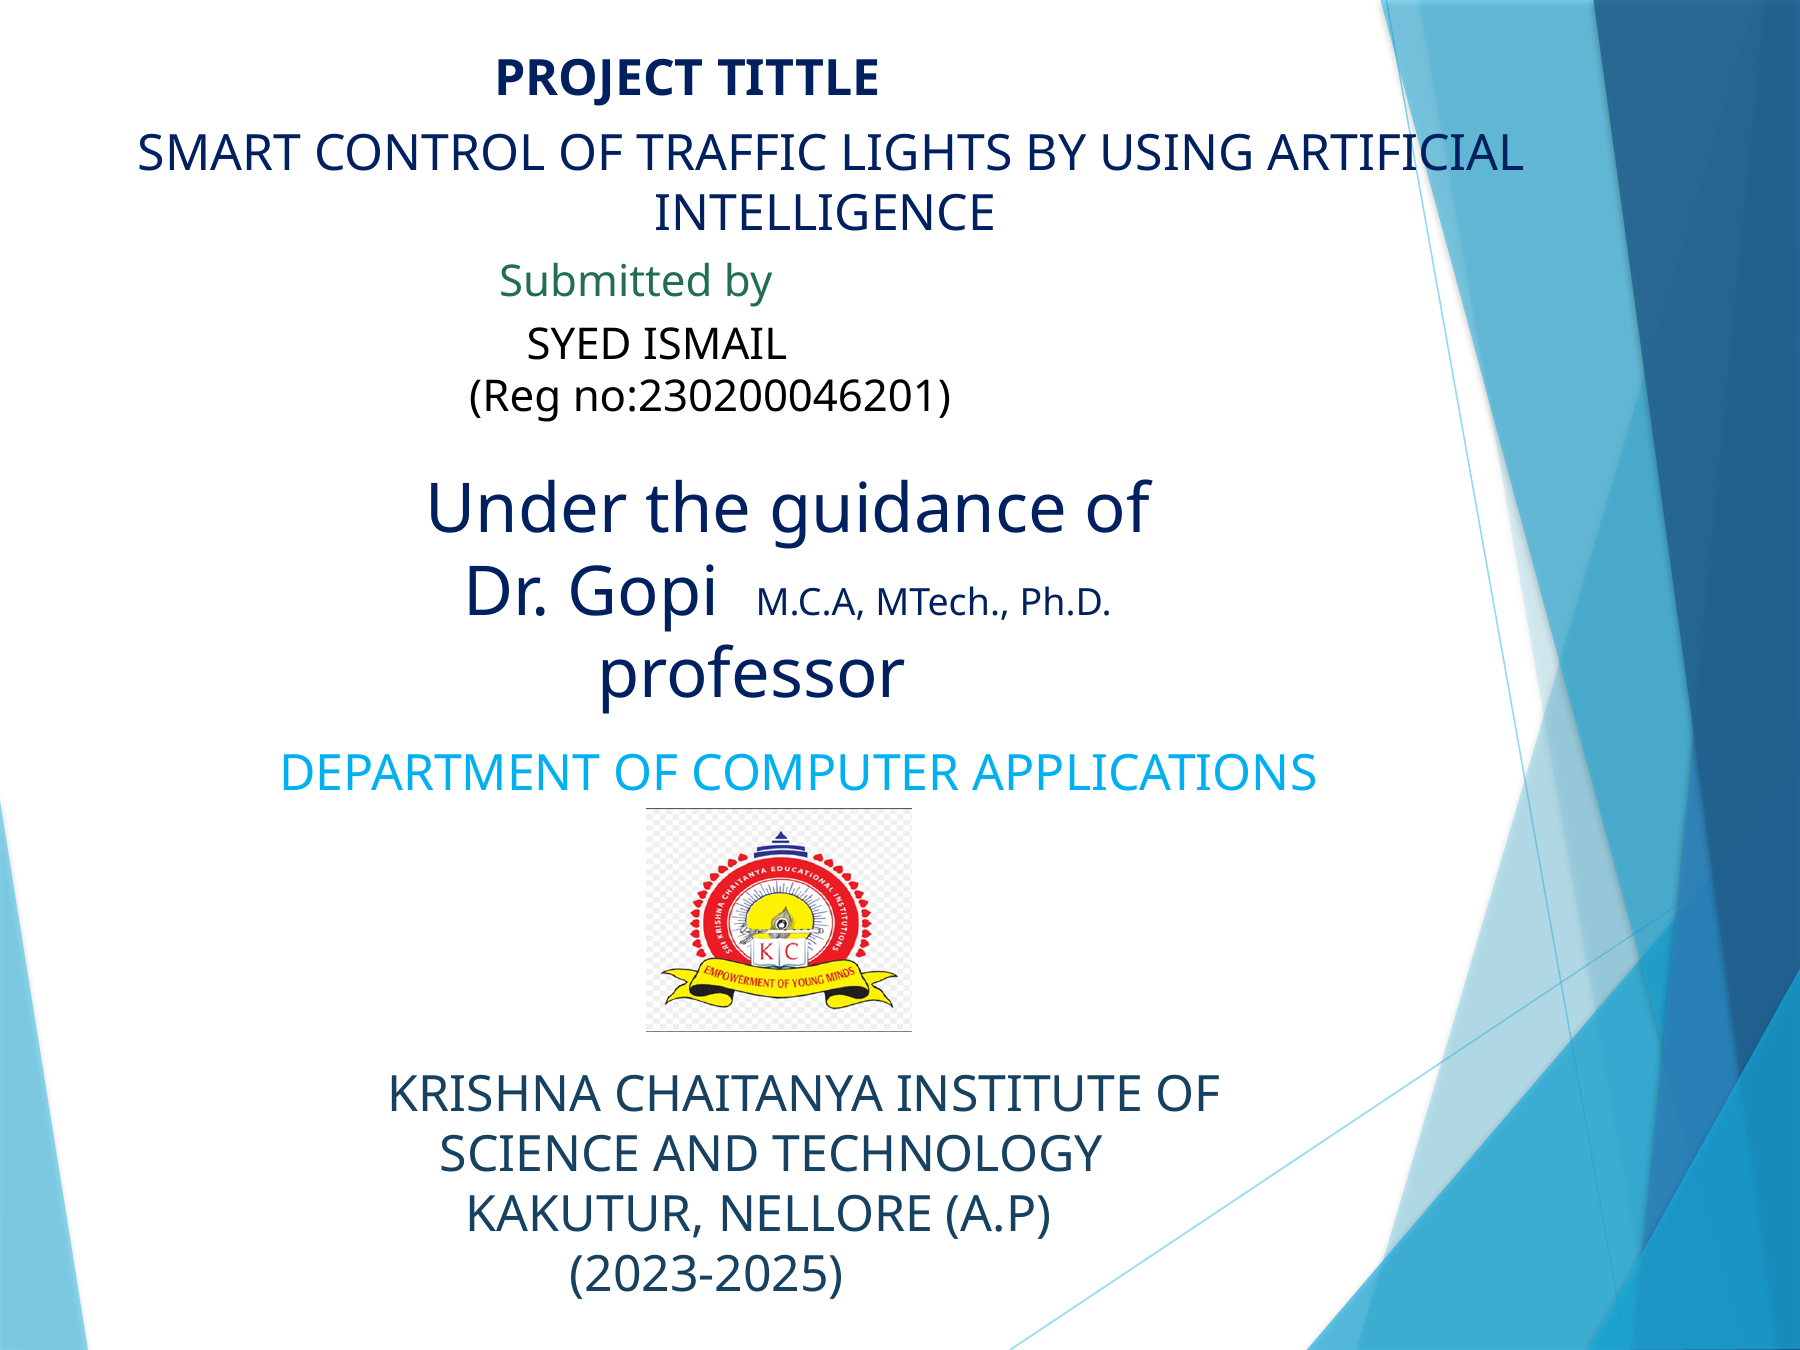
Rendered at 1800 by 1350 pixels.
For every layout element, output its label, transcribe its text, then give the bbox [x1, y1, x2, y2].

text_box DEPARTMENT OF COMPUTER APPLICATIONS [186, 733, 1523, 808]
picture [646, 808, 913, 1033]
text_box Under the guidance of Dr. Gopi M.C.A, MTech., Ph.D. professor [29, 456, 1474, 719]
text_box SYED ISMAIL (Reg no:230200046201) [132, 308, 1577, 428]
text_box PROJECT TITTLE [320, 38, 1246, 113]
text_box SMART CONTROL OF TRAFFIC LIGHTS BY USING ARTIFICIAL INTELLIGENCE [87, 112, 1577, 308]
text_box Submitted by [223, 245, 1562, 308]
text_box KRISHNA CHAITANYA INSTITUTE OF SCIENCE AND TECHNOLOGY KAKUTUR, NELLORE (A.P) (2023-2025) [48, 1053, 1800, 1309]
